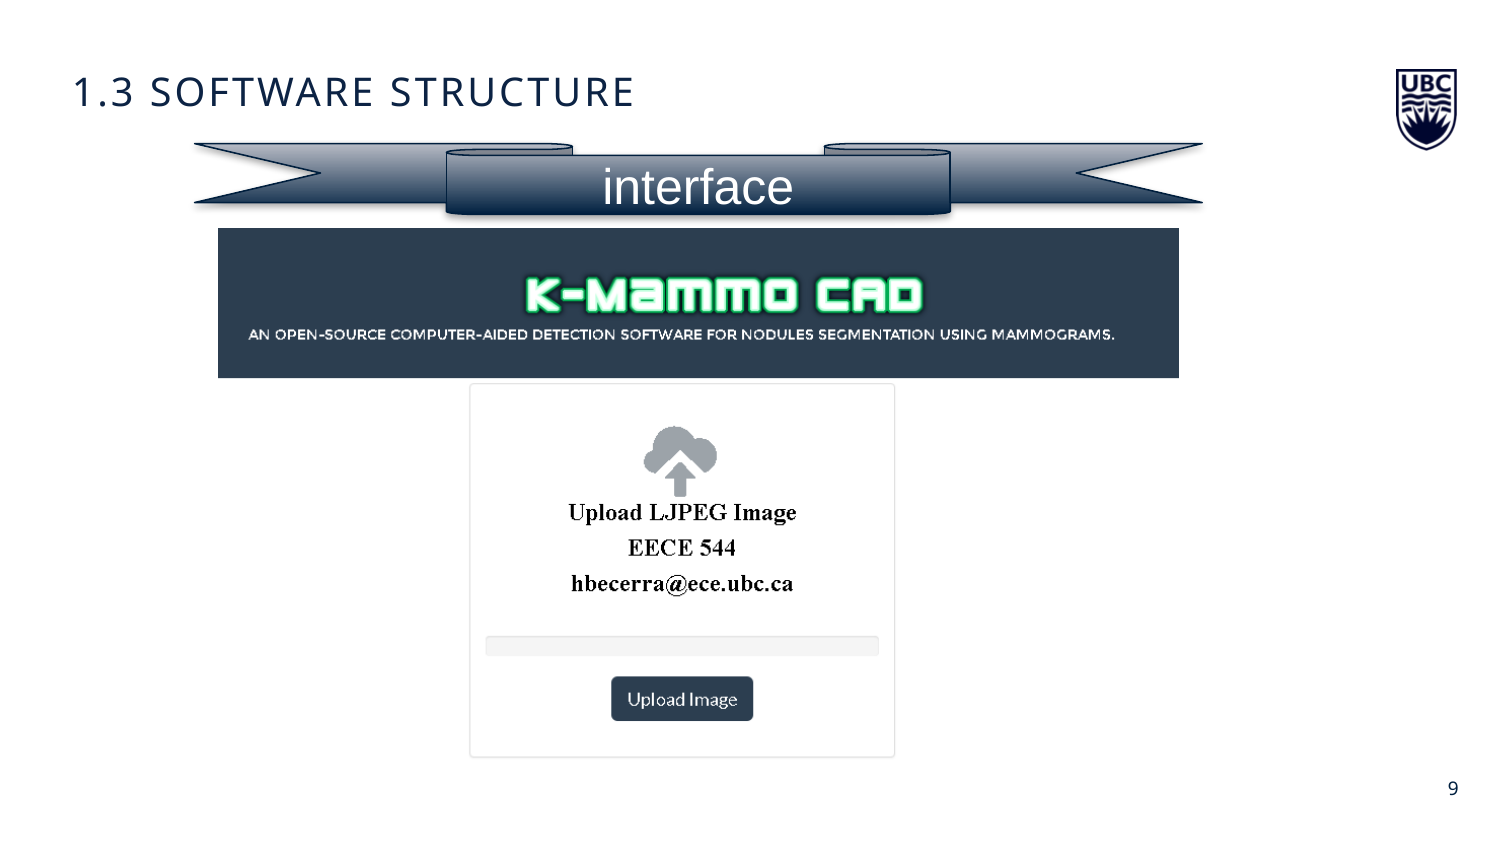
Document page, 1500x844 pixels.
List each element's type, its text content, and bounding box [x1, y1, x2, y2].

picture [1396, 69, 1457, 151]
text_box 1.3 Software structure [71, 41, 1329, 144]
picture [218, 228, 1179, 789]
text_box interface [193, 142, 1203, 216]
